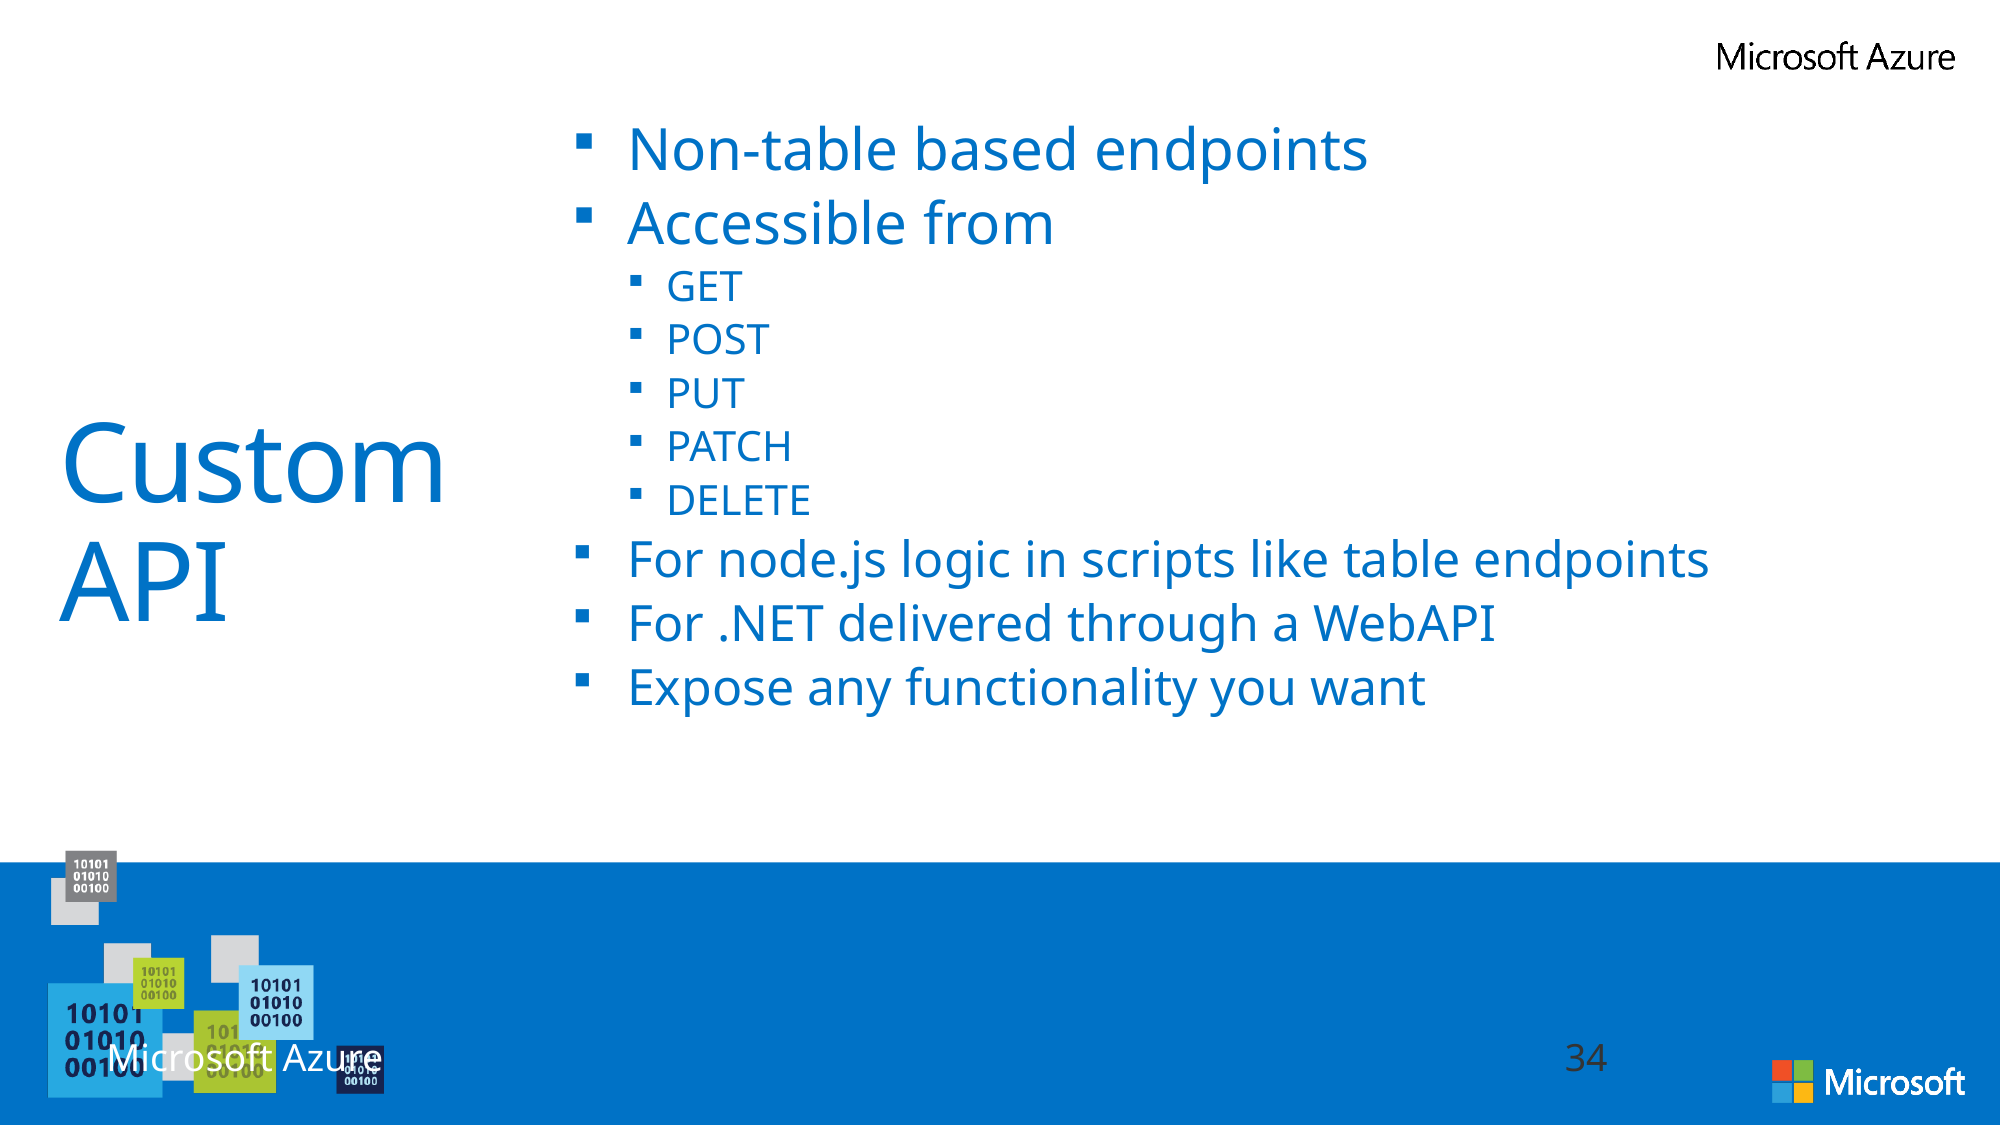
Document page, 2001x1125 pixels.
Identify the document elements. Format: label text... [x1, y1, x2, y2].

title Custom API [45, 399, 513, 551]
picture [1772, 1087, 1965, 1103]
slide_number 34 [1550, 1026, 2000, 1087]
picture [1699, 24, 1973, 88]
picture [17, 808, 463, 1125]
list Non-table based endpoints Accessible from GET POST PUT PATCH DELETE For node.js logic in scripts like table endpoints For .NET delivered through a WebAPI Expose any functionality you want [557, 112, 1973, 838]
text_box Microsoft Azure [91, 1026, 399, 1086]
